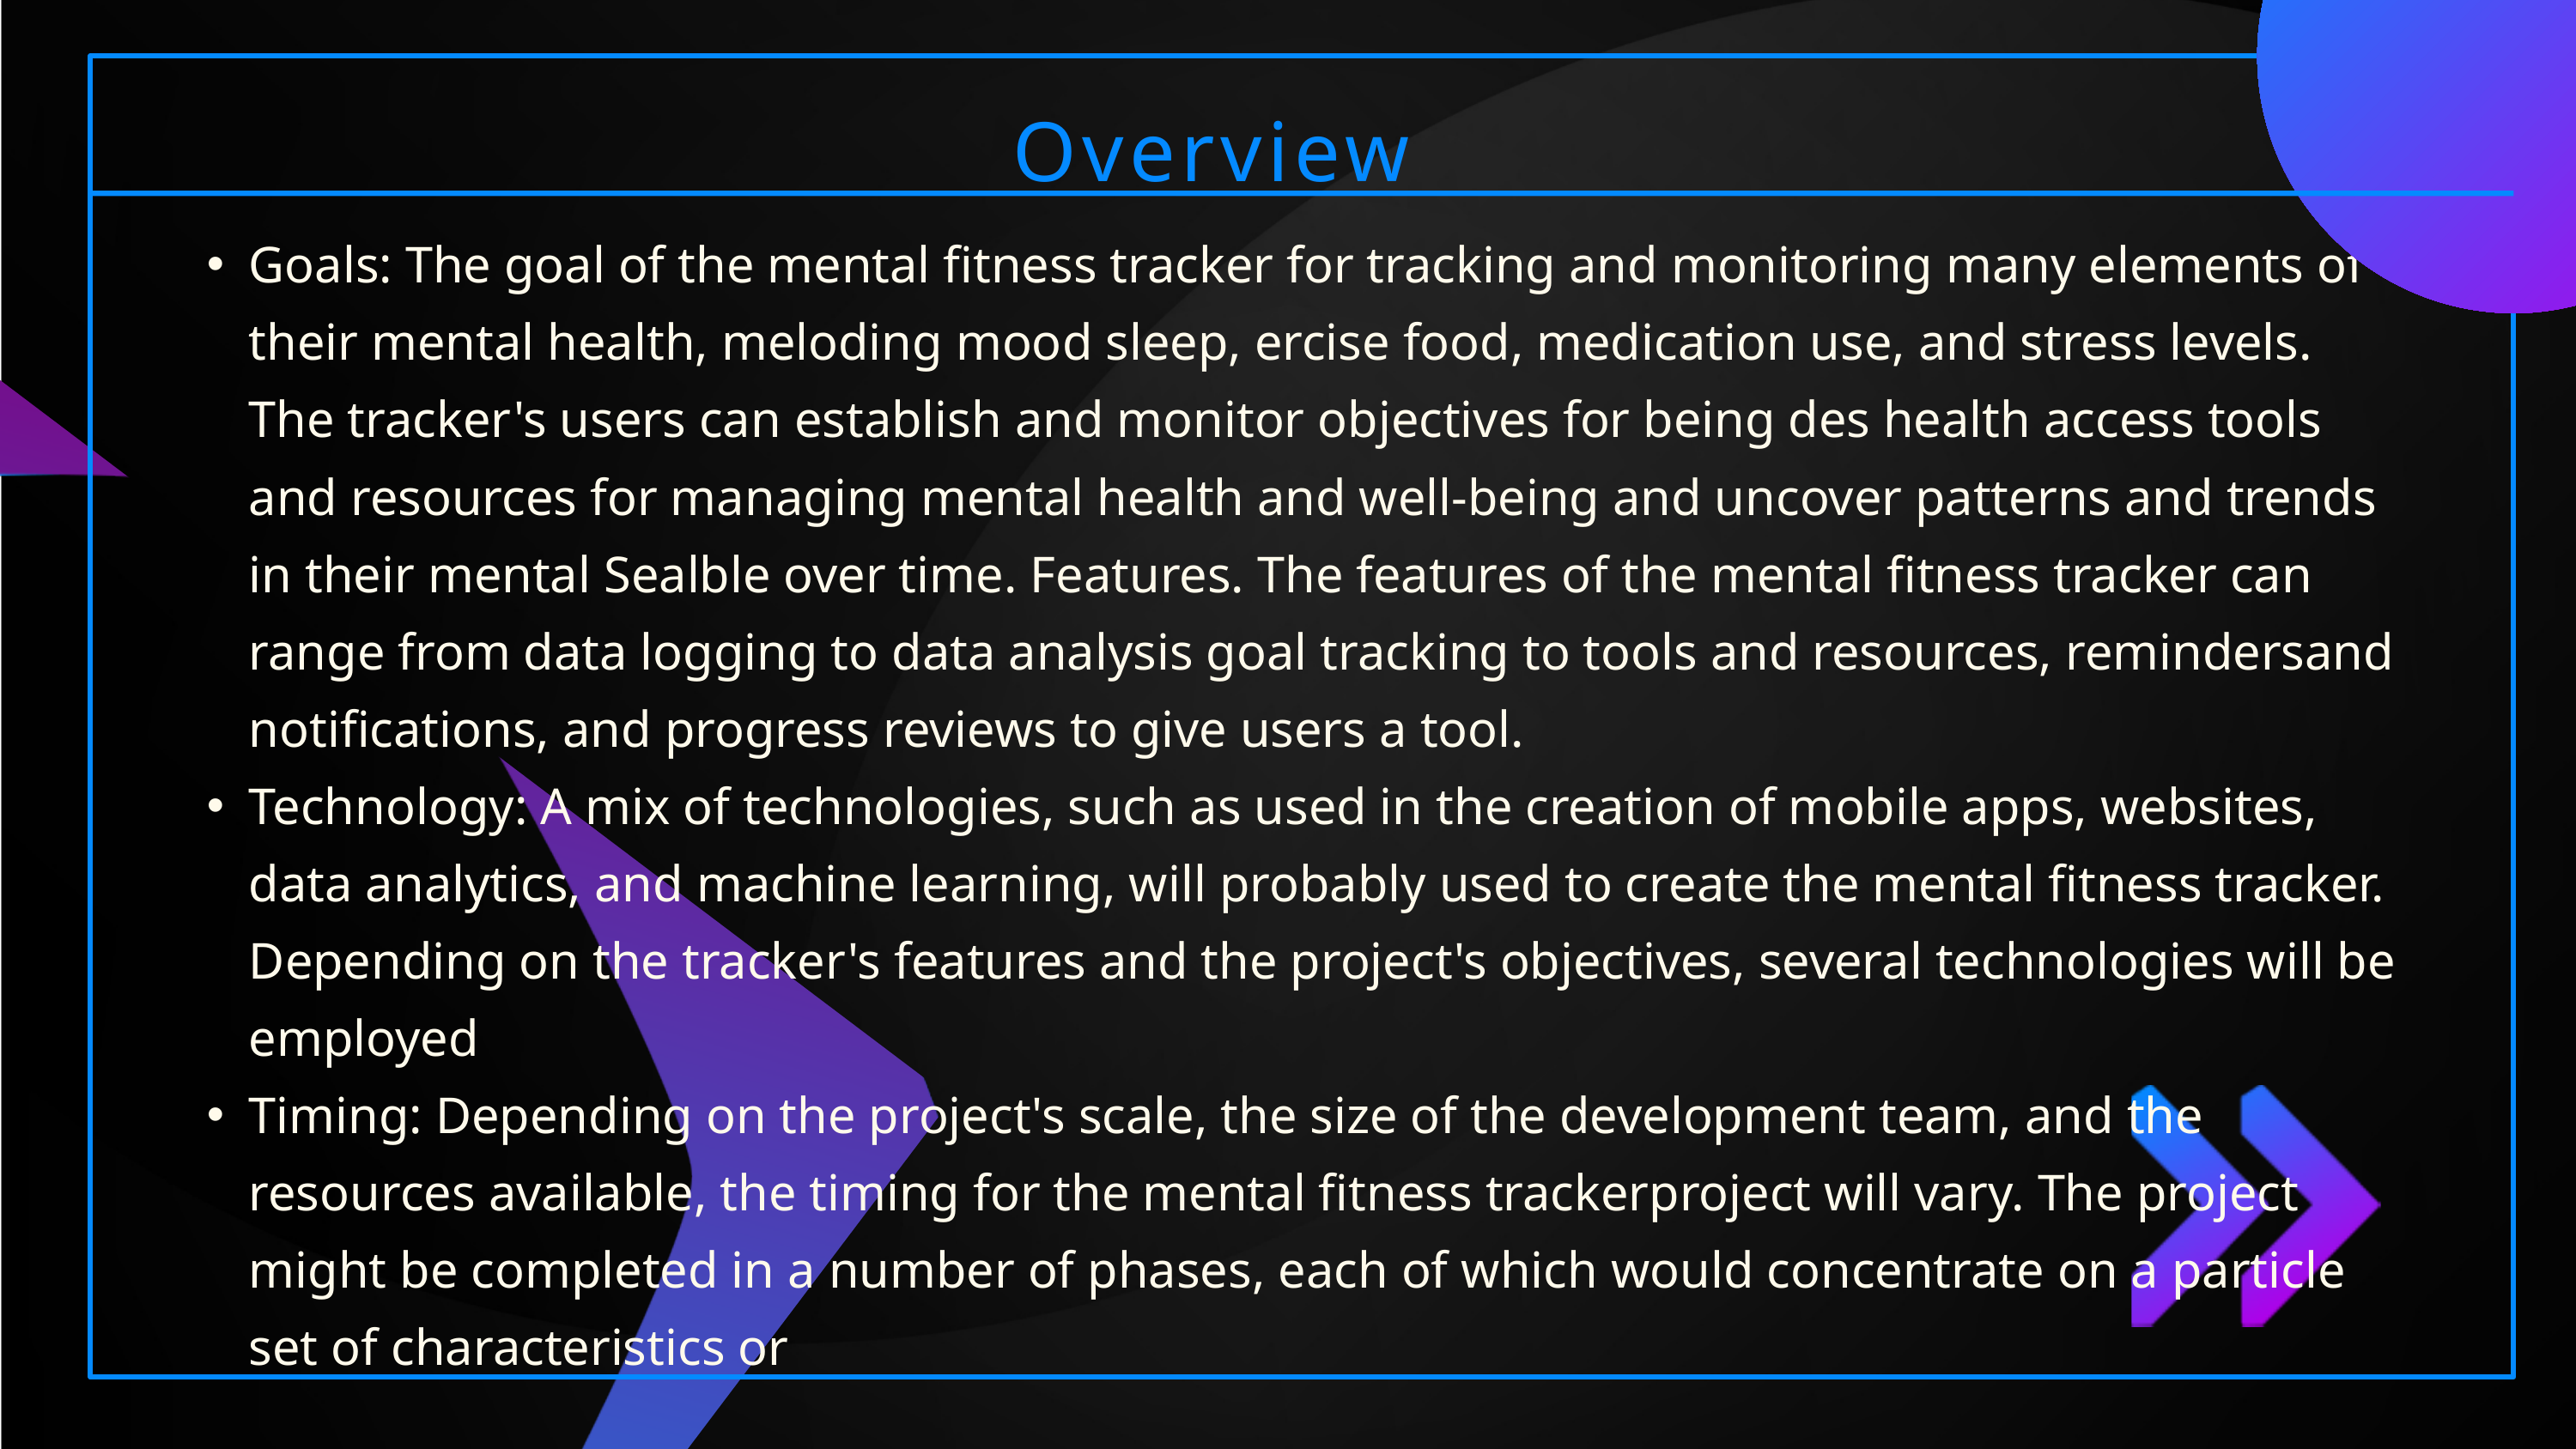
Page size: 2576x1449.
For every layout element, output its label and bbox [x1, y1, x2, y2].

picture [0, 0, 2576, 1449]
text_box [90, 55, 2514, 1378]
text_box [2256, 0, 2576, 314]
